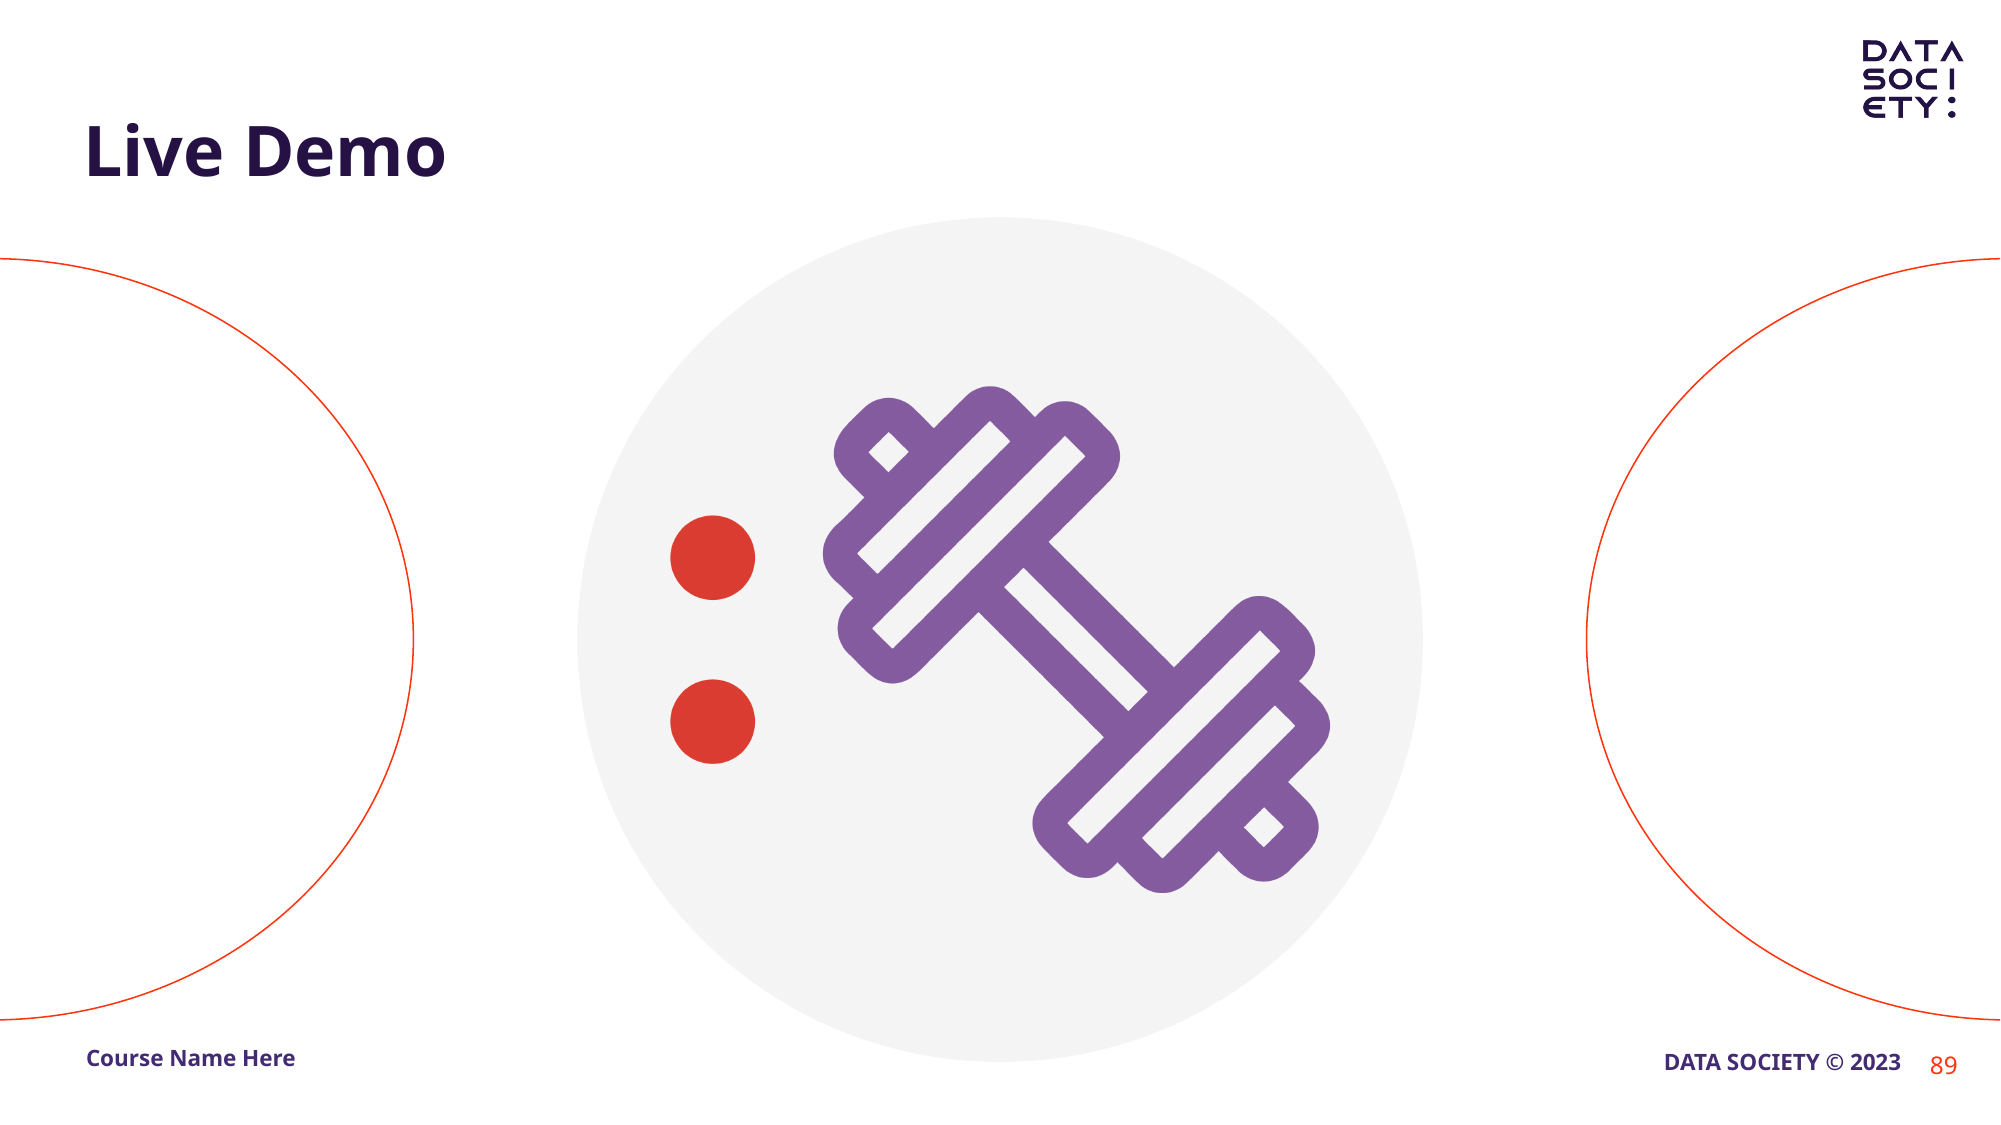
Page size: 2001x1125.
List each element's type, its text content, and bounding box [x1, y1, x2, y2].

slide_number ‹#› [1853, 1033, 1974, 1097]
picture [577, 217, 1423, 1062]
title Live Demo [68, 86, 1932, 212]
picture [1863, 40, 1964, 118]
